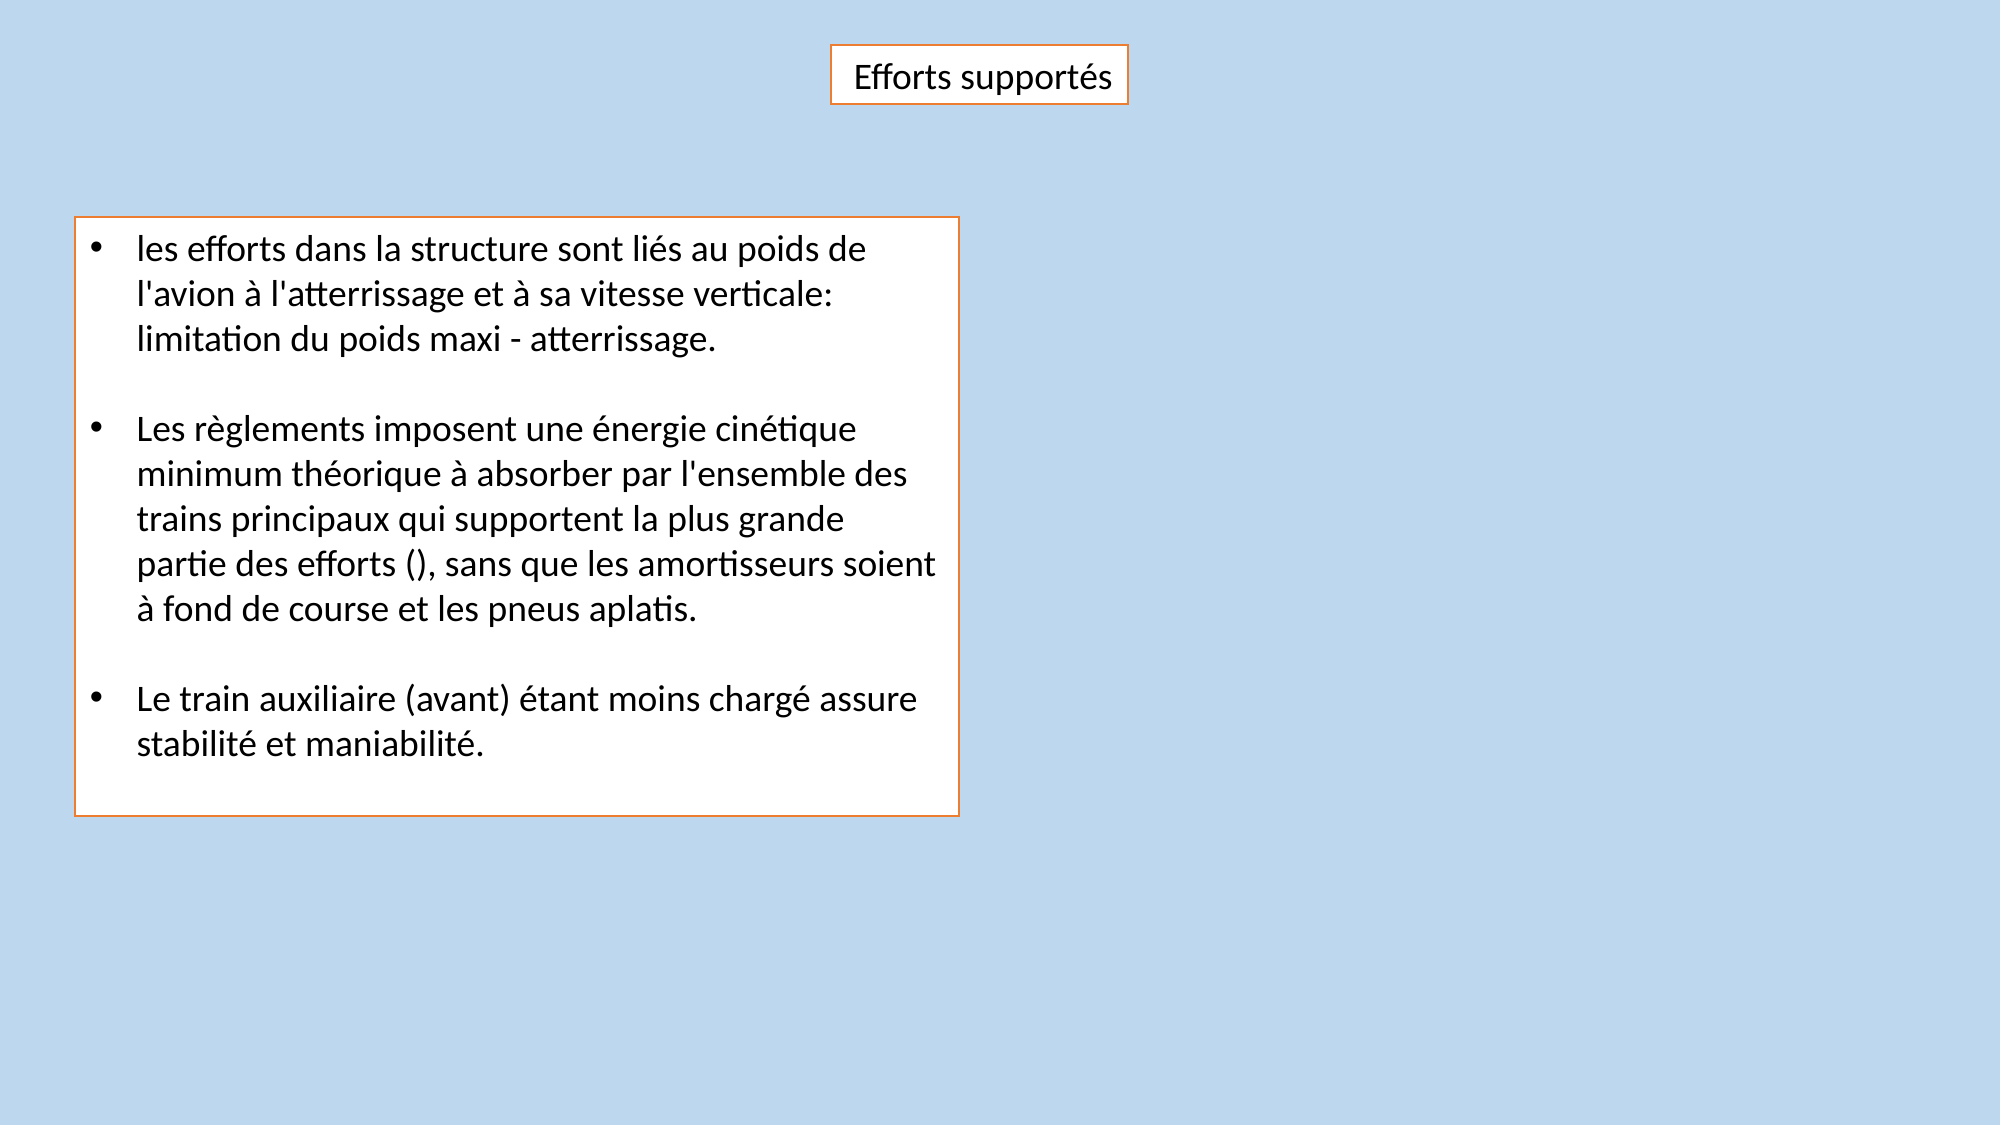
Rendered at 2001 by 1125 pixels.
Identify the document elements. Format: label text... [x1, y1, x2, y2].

text_box Efforts supportés [830, 44, 1129, 105]
